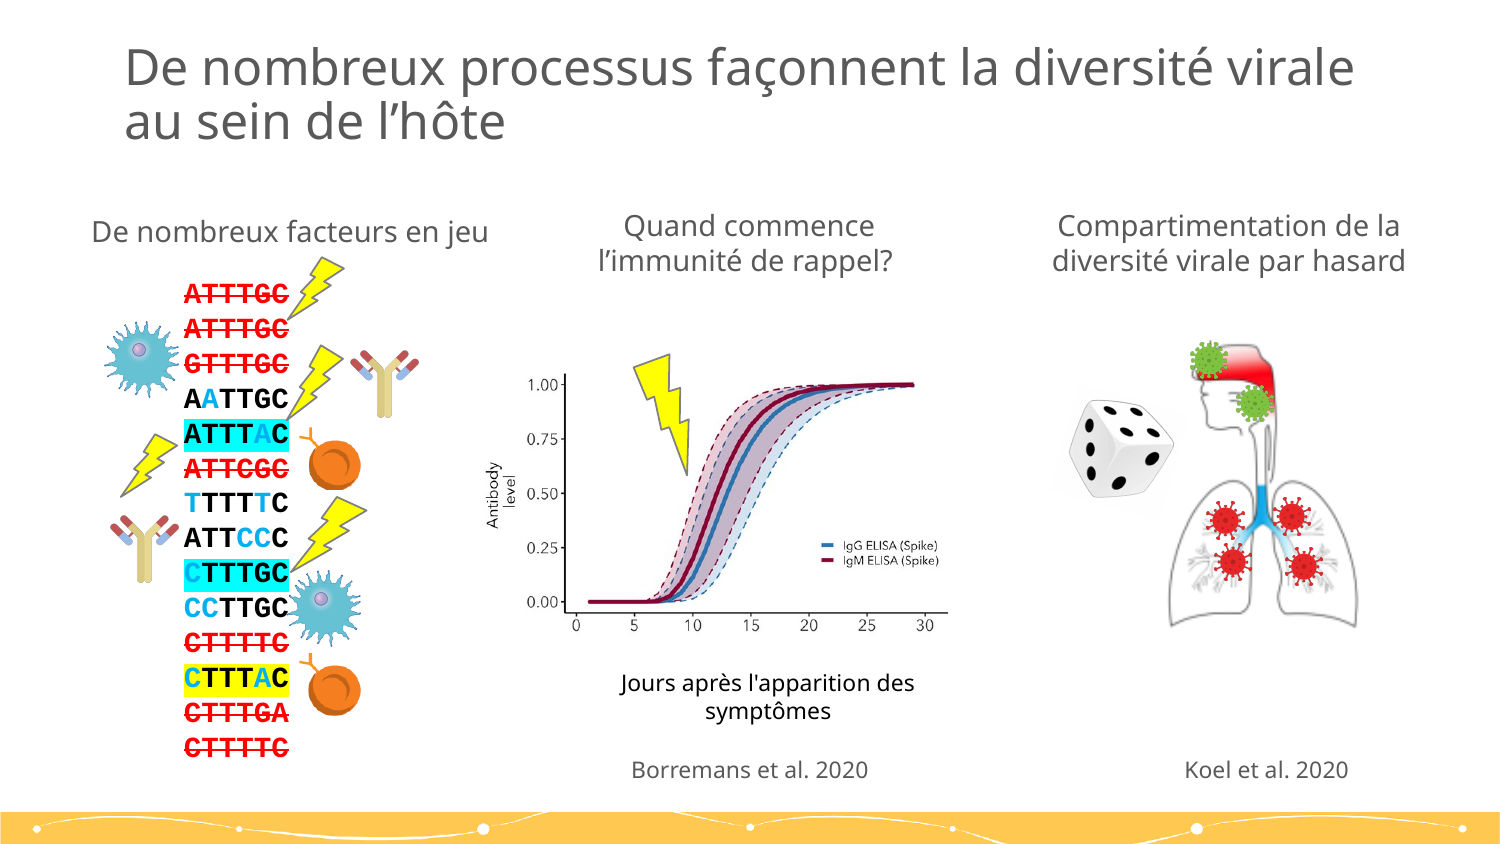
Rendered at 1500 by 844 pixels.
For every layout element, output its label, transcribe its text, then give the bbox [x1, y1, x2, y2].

text_box Koel et al. 2020 [1165, 749, 1369, 789]
text_box De nombreux facteurs en jeu [52, 207, 529, 254]
text_box Jours après l'apparition des symptômes [609, 663, 927, 730]
picture [484, 373, 949, 641]
text_box Compartimentation de la diversité virale par hasard [1010, 201, 1449, 283]
title De nombreux processus façonnent la diversité virale au sein de l’hôte [112, 48, 1397, 156]
text_box Quand commence l’immunité de rappel? [553, 201, 946, 283]
text_box Borremans et al. 2020 [608, 749, 892, 789]
picture [0, 812, 1500, 844]
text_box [103, 256, 423, 775]
text_box [633, 354, 670, 372]
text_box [1049, 314, 1449, 653]
